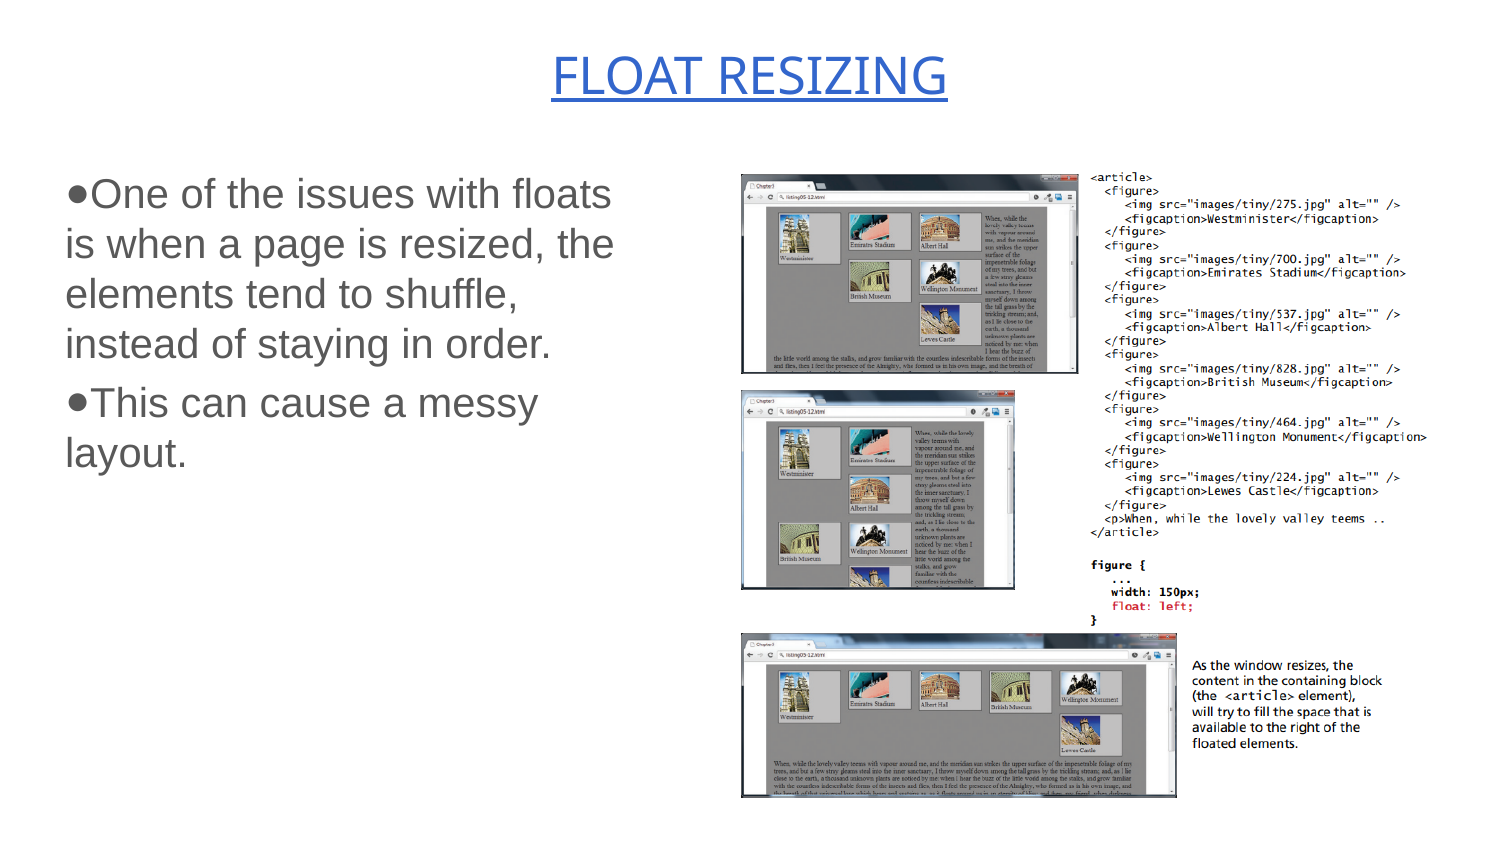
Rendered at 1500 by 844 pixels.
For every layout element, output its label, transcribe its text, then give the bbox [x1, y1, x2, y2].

title FLOAT RESIZING [0, 37, 1500, 110]
subtitle One of the issues with floats is when a page is resized, the elements tend to shuffle, instead of staying in order. This can cause a messy layout. [50, 159, 663, 797]
picture [737, 171, 1438, 804]
